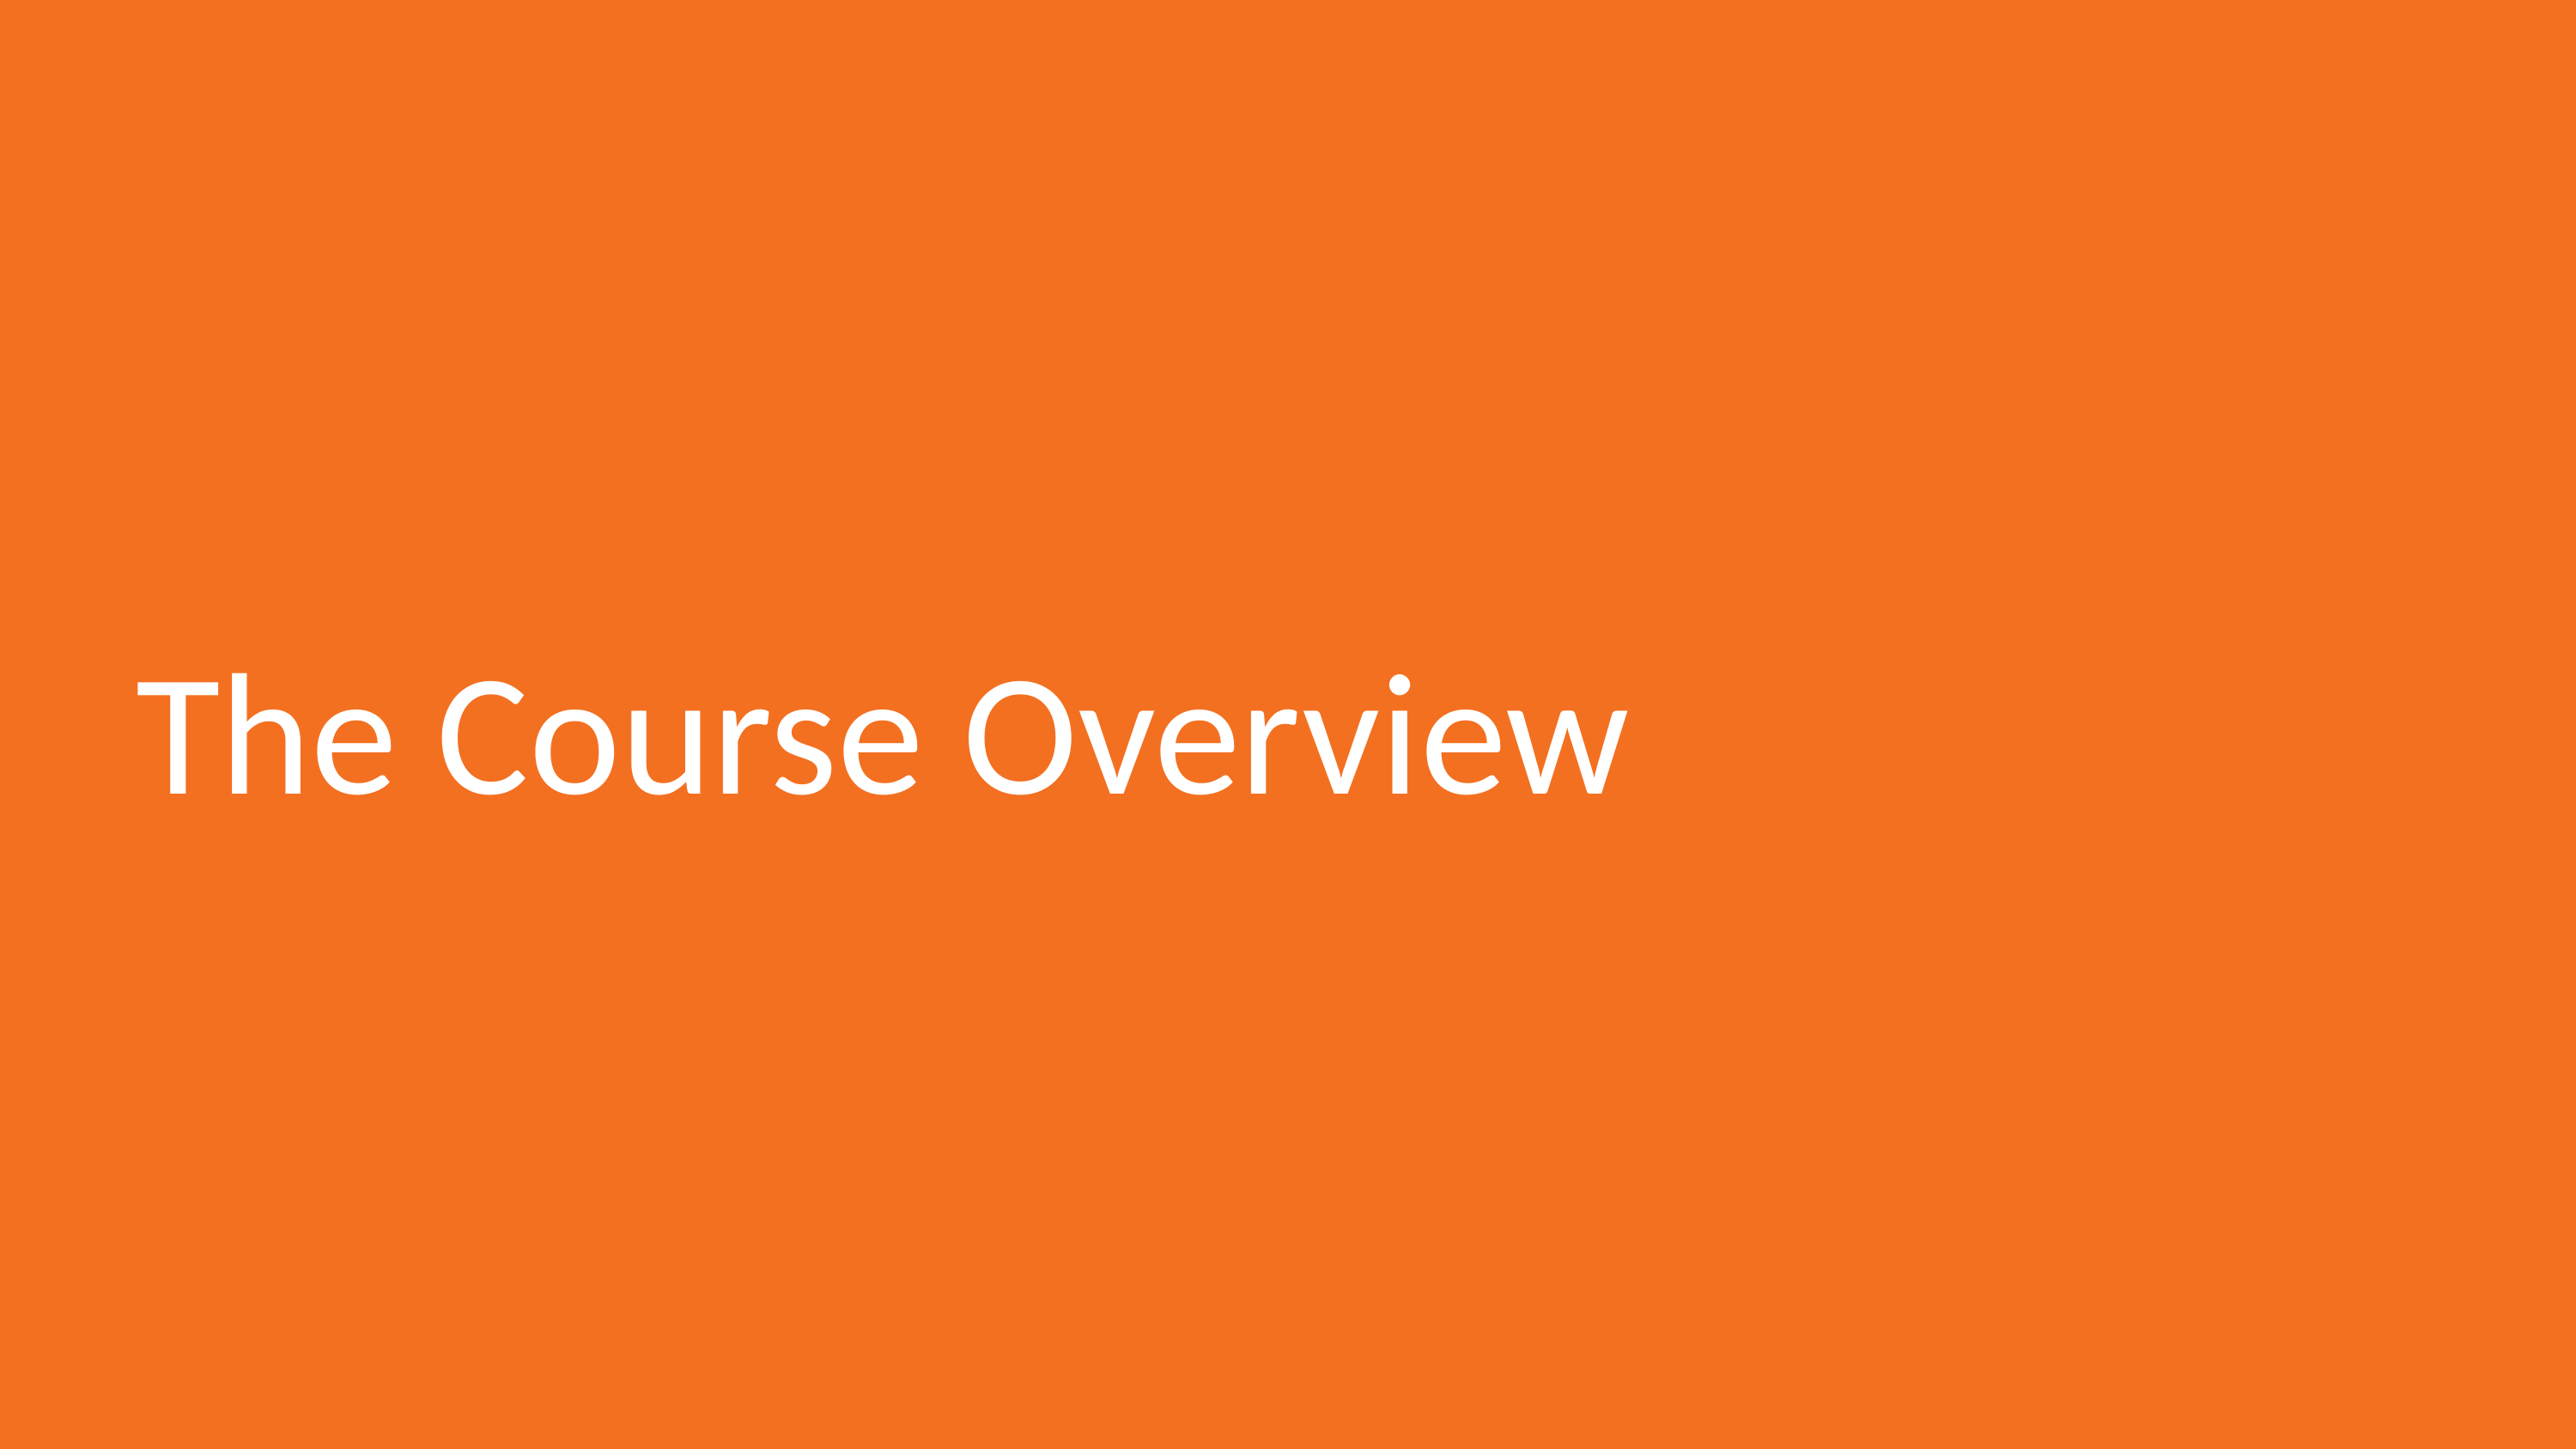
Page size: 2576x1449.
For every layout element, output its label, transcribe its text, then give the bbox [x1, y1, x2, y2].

title The Course Overview [110, 587, 2427, 855]
